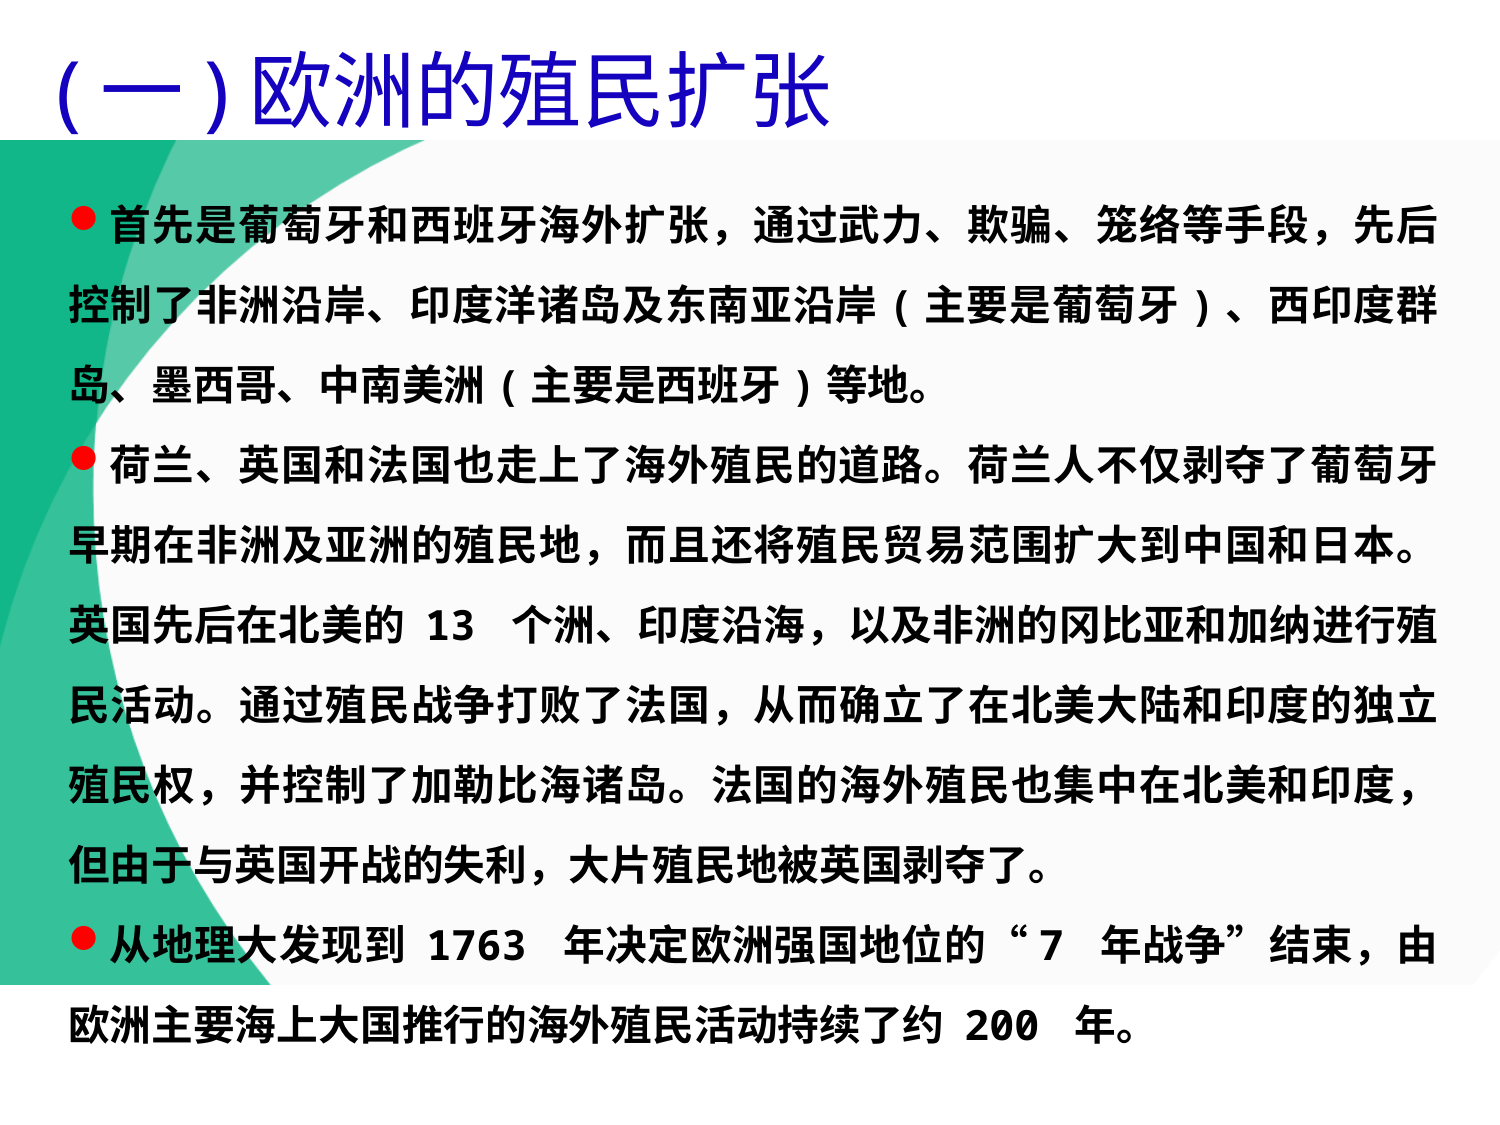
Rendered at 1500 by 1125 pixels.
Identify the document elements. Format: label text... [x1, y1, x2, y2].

picture [0, 140, 1500, 985]
text_box (一)欧洲的殖民扩张 [41, 30, 1199, 140]
text_box 首先是葡萄牙和西班牙海外扩张，通过武力、欺骗、笼络等手段，先后控制了非洲沿岸、印度洋诸岛及东南亚沿岸(主要是葡萄牙)、西印度群岛、墨西哥、中南美洲(主要是西班牙)等地。 荷兰、英国和法国也走上了海外殖民的道路。荷兰人不仅剥夺了葡萄牙早期在非洲及亚洲的殖民地，而且还将殖民贸易范围扩大到中国和日本。英国先后在北美的 13 个洲、印度沿海，以及非洲的冈比亚和加纳进行殖民活动。通过殖民战争打败了法国，从而确立了在北美大陆和印度的独立殖民权，并控制了加勒比海诸岛。法国的海外殖民也集中在北美和印度，但由于与英国开战的失利，大片殖民地被英国剥夺了。 从地理大发现到 1763 年决定欧洲强国地位的“7 年战争”结束，由欧洲主要海上大国推行的海外殖民活动持续了约 200 年。 [53, 985, 1454, 1062]
